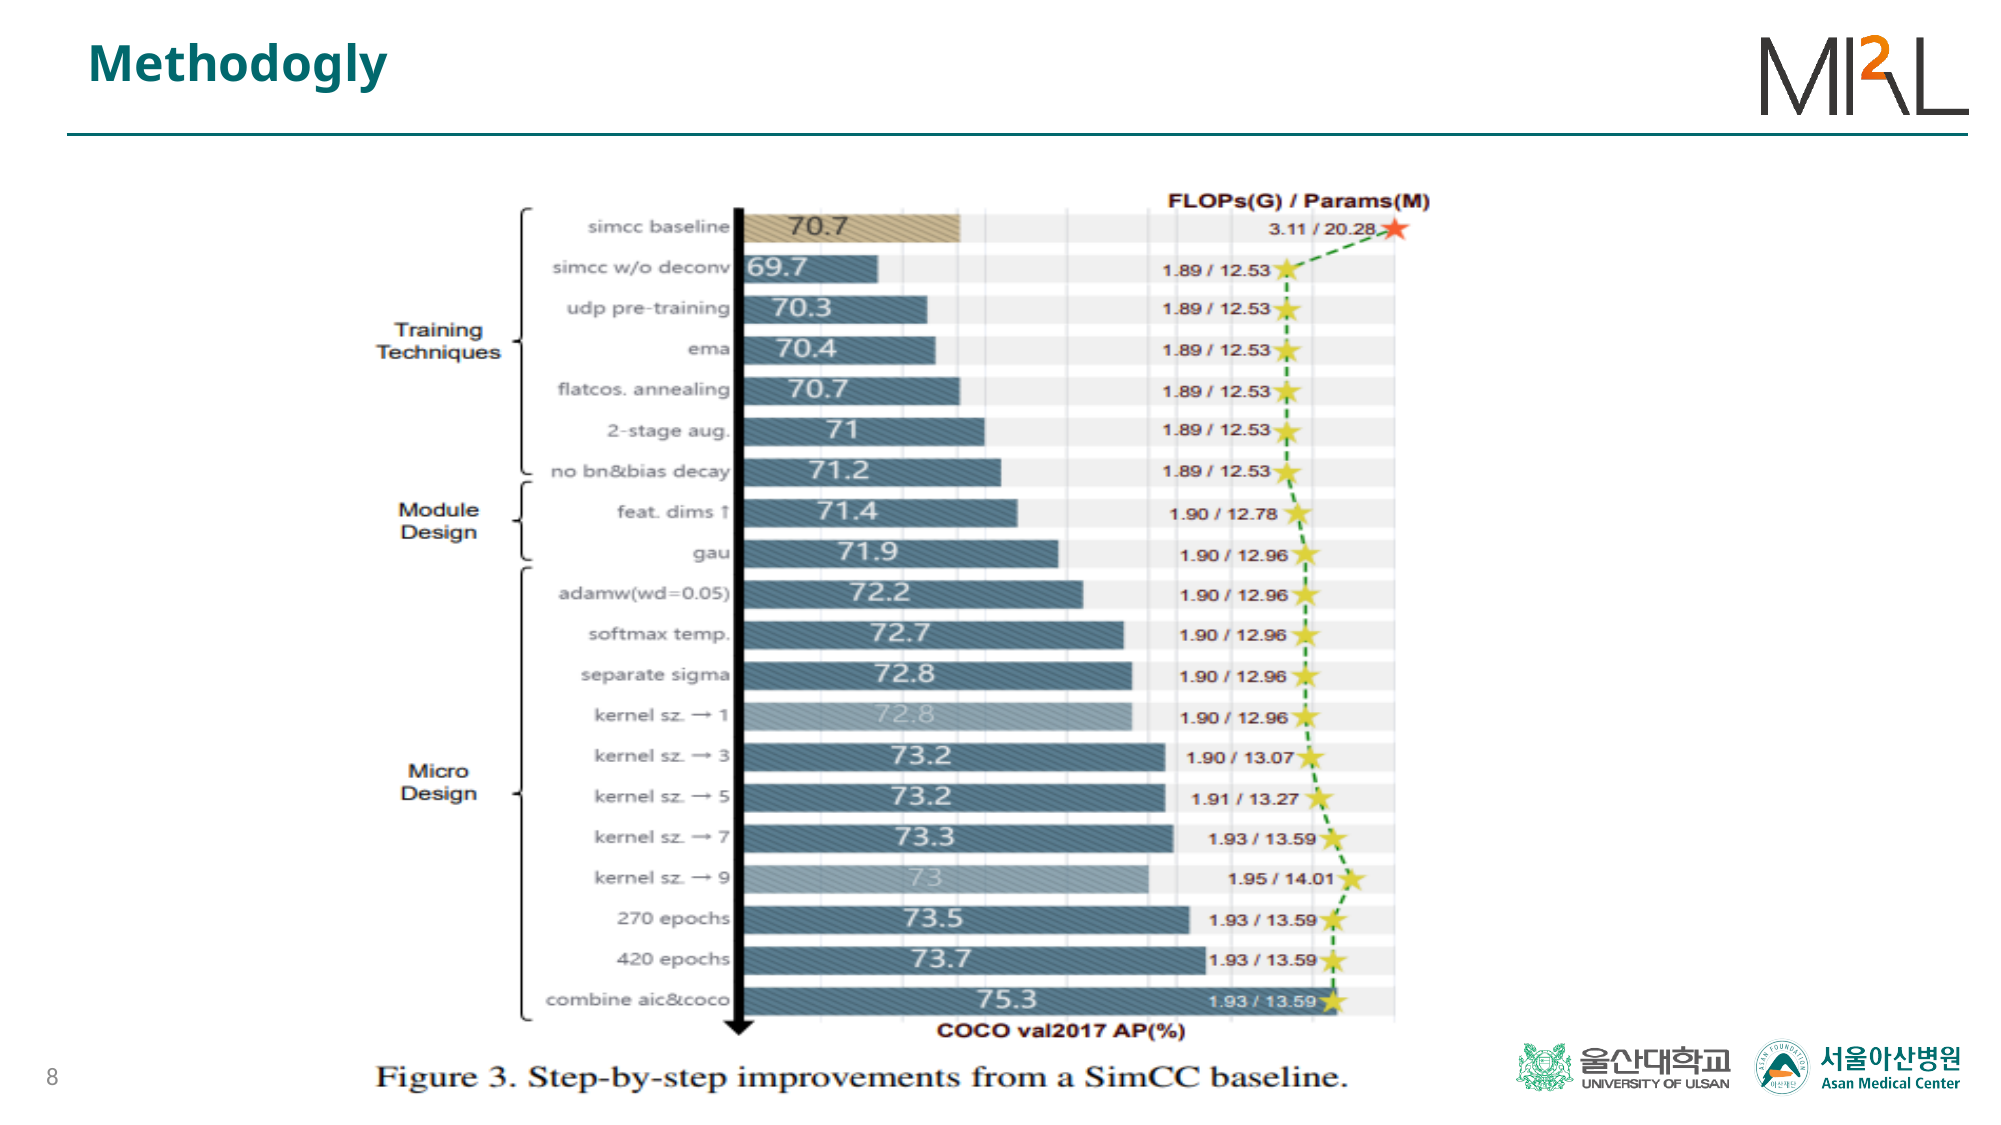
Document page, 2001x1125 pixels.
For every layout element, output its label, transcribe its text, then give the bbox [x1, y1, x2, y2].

picture [365, 160, 1434, 1106]
picture [1513, 1041, 1733, 1093]
picture [1749, 1036, 1969, 1098]
slide_number 8 [31, 1045, 365, 1106]
text_box Methodogly [66, 24, 1733, 146]
picture [1761, 35, 1969, 115]
